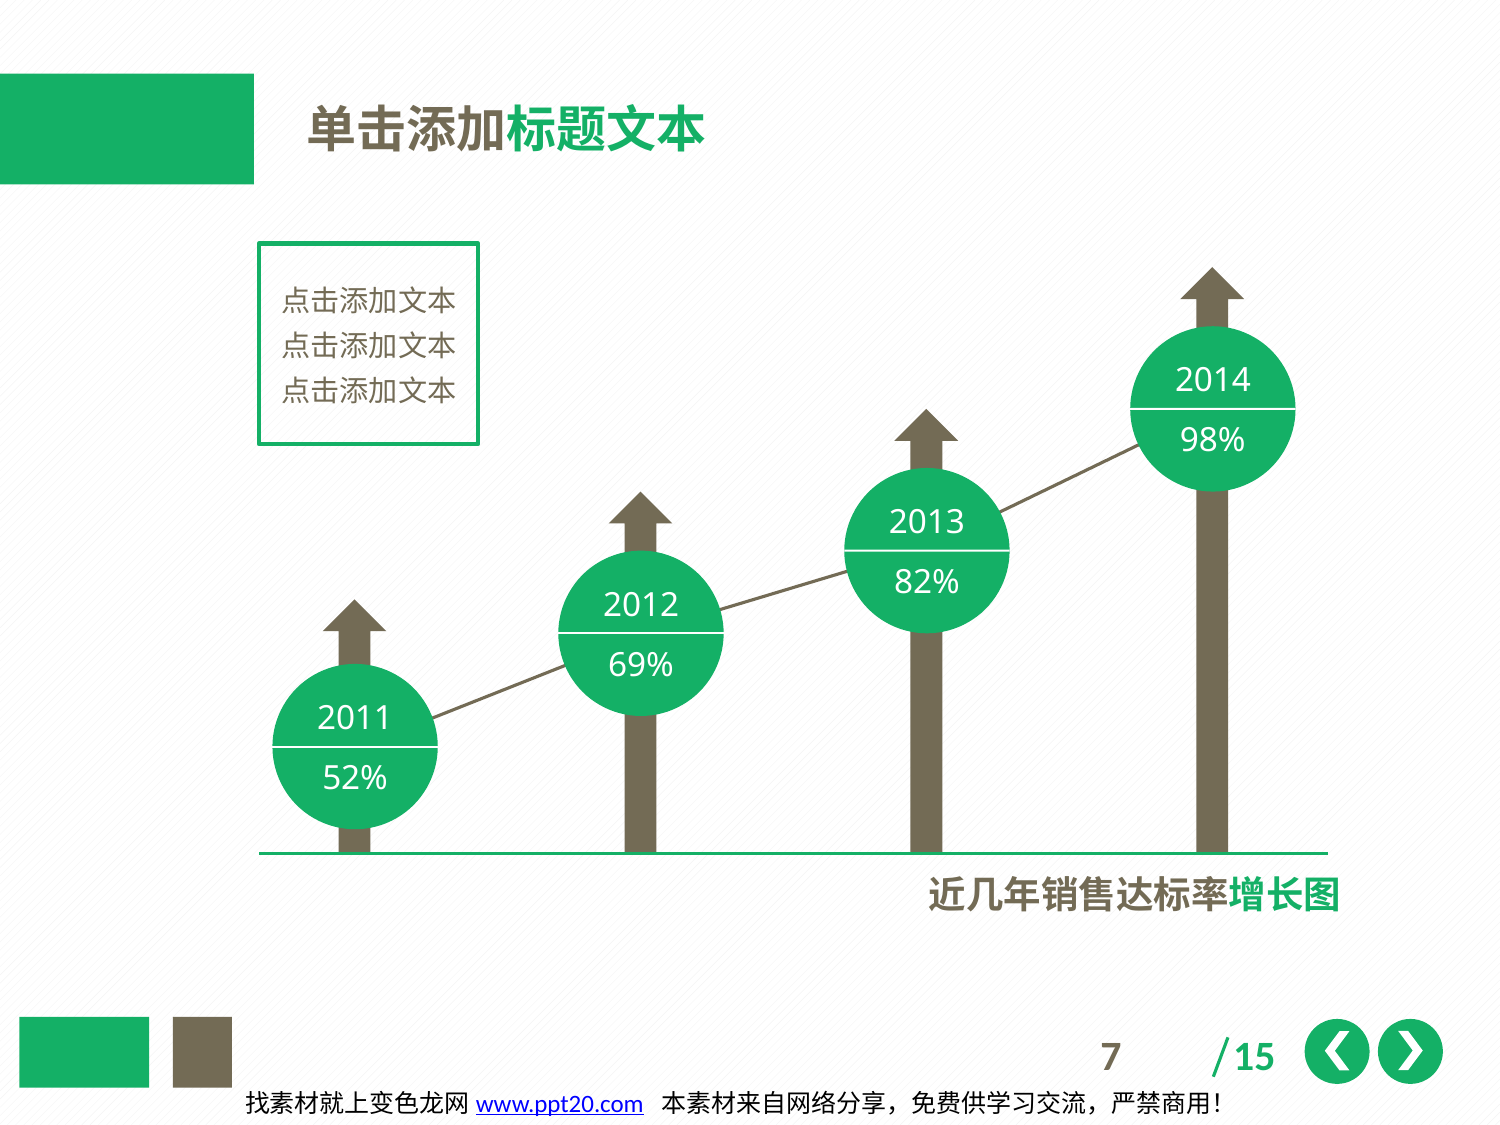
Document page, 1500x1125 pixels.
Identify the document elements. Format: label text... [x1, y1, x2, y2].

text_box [258, 243, 479, 445]
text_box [272, 599, 438, 852]
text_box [843, 408, 1010, 852]
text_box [558, 491, 724, 852]
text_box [1010, 408, 1124, 549]
text_box 单击添加标题文本 [291, 89, 722, 165]
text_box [728, 547, 838, 634]
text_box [1129, 266, 1296, 852]
text_box 近几年销售达标率增长图 [913, 863, 1357, 924]
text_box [443, 635, 552, 749]
